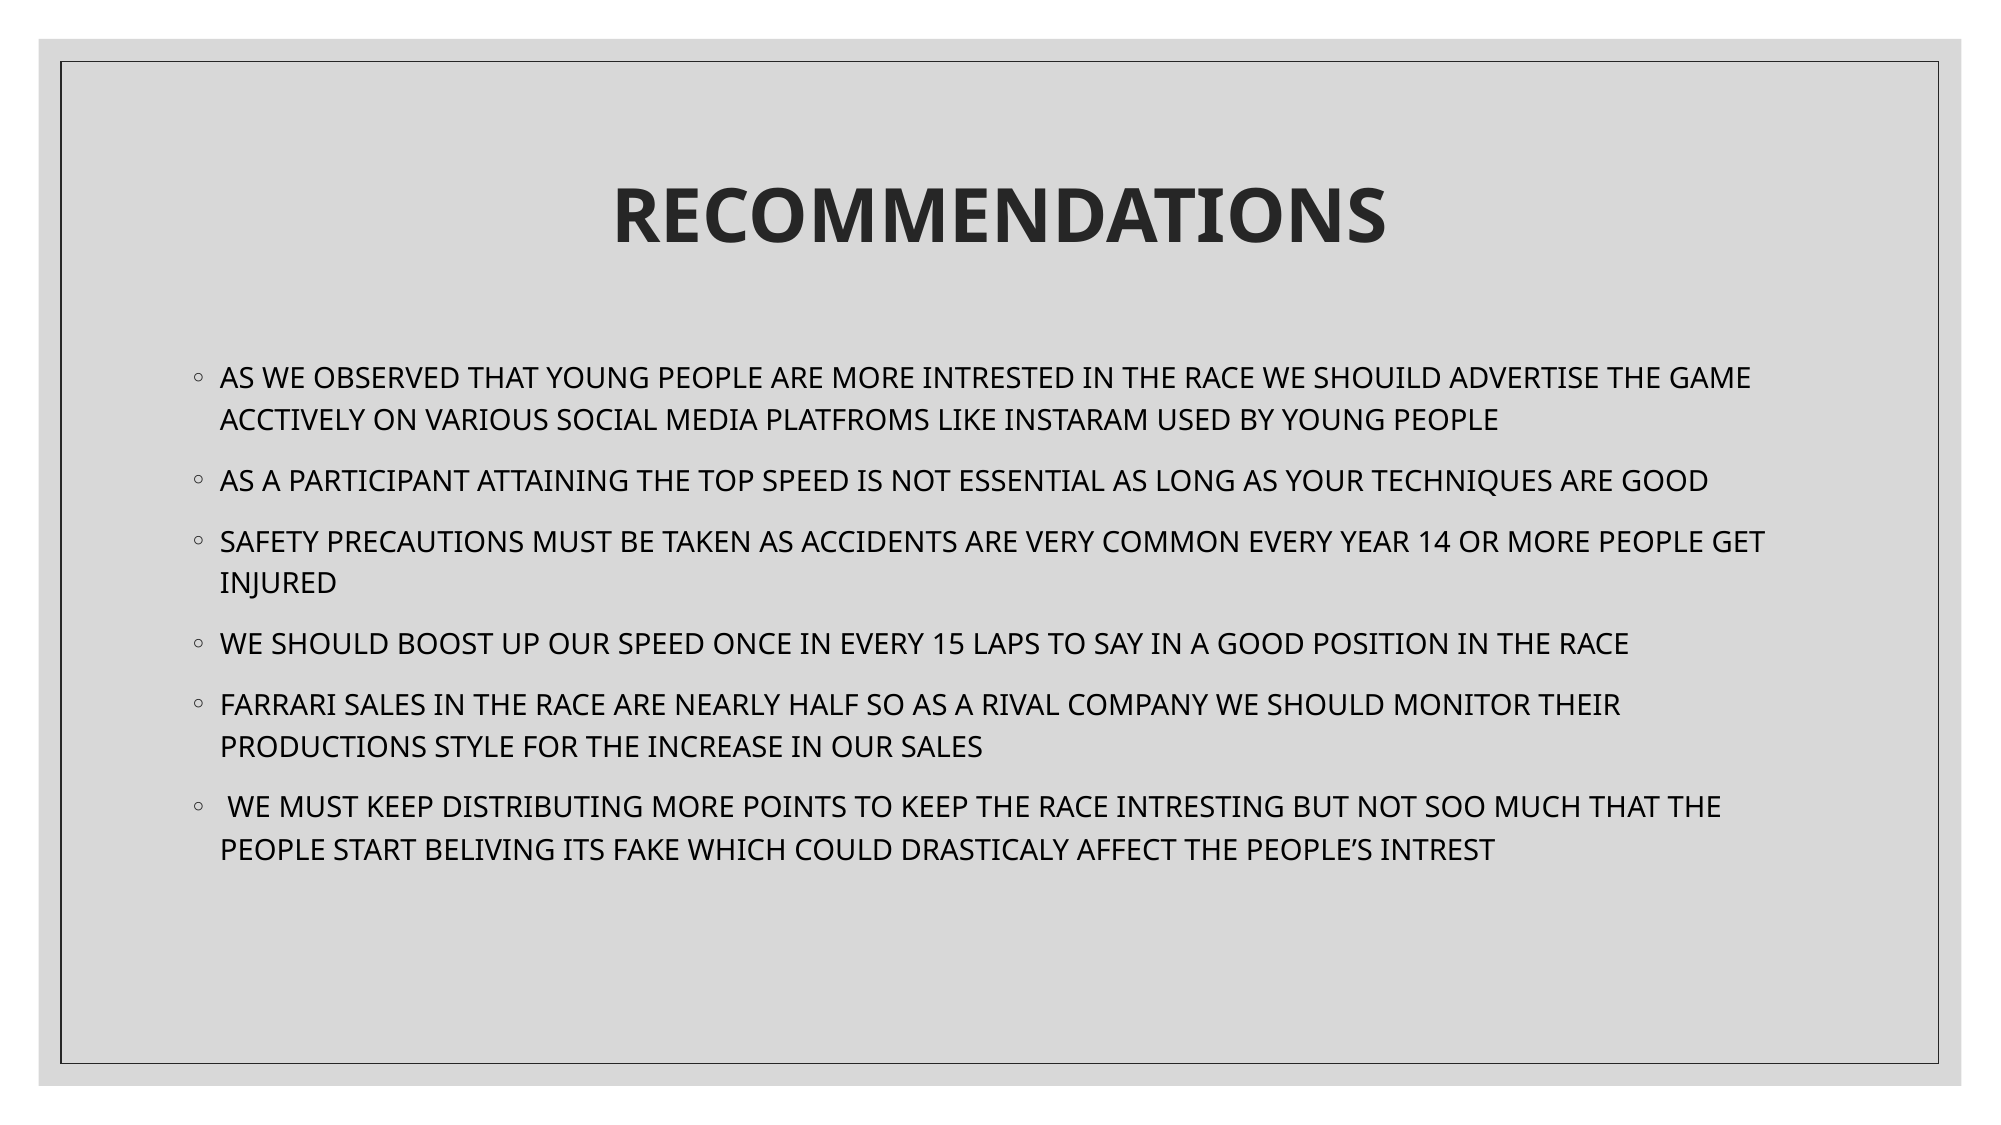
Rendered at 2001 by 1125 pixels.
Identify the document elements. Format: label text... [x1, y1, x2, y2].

title RECOMMENDATIONS [174, 105, 1825, 331]
list AS WE OBSERVED THAT YOUNG PEOPLE ARE MORE INTRESTED IN THE RACE WE SHOUILD ADVERTISE THE GAME ACCTIVELY ON VARIOUS SOCIAL MEDIA PLATFROMS LIKE INSTARAM USED BY YOUNG PEOPLE AS A PARTICIPANT ATTAINING THE TOP SPEED IS NOT ESSENTIAL AS LONG AS YOUR TECHNIQUES ARE GOOD SAFETY PRECAUTIONS MUST BE TAKEN AS ACCIDENTS ARE VERY COMMON EVERY YEAR 14 OR MORE PEOPLE GET INJURED WE SHOULD BOOST UP OUR SPEED ONCE IN EVERY 15 LAPS TO SAY IN A GOOD POSITION IN THE RACE FARRARI SALES IN THE RACE ARE NEARLY HALF SO AS A RIVAL COMPANY WE SHOULD MONITOR THEIR PRODUCTIONS STYLE FOR THE INCREASE IN OUR SALES WE MUST KEEP DISTRIBUTING MORE POINTS TO KEEP THE RACE INTRESTING BUT NOT SOO MUCH THAT THE PEOPLE START BELIVING ITS FAKE WHICH COULD DRASTICALY AFFECT THE PEOPLE’S INTREST [174, 345, 1825, 977]
